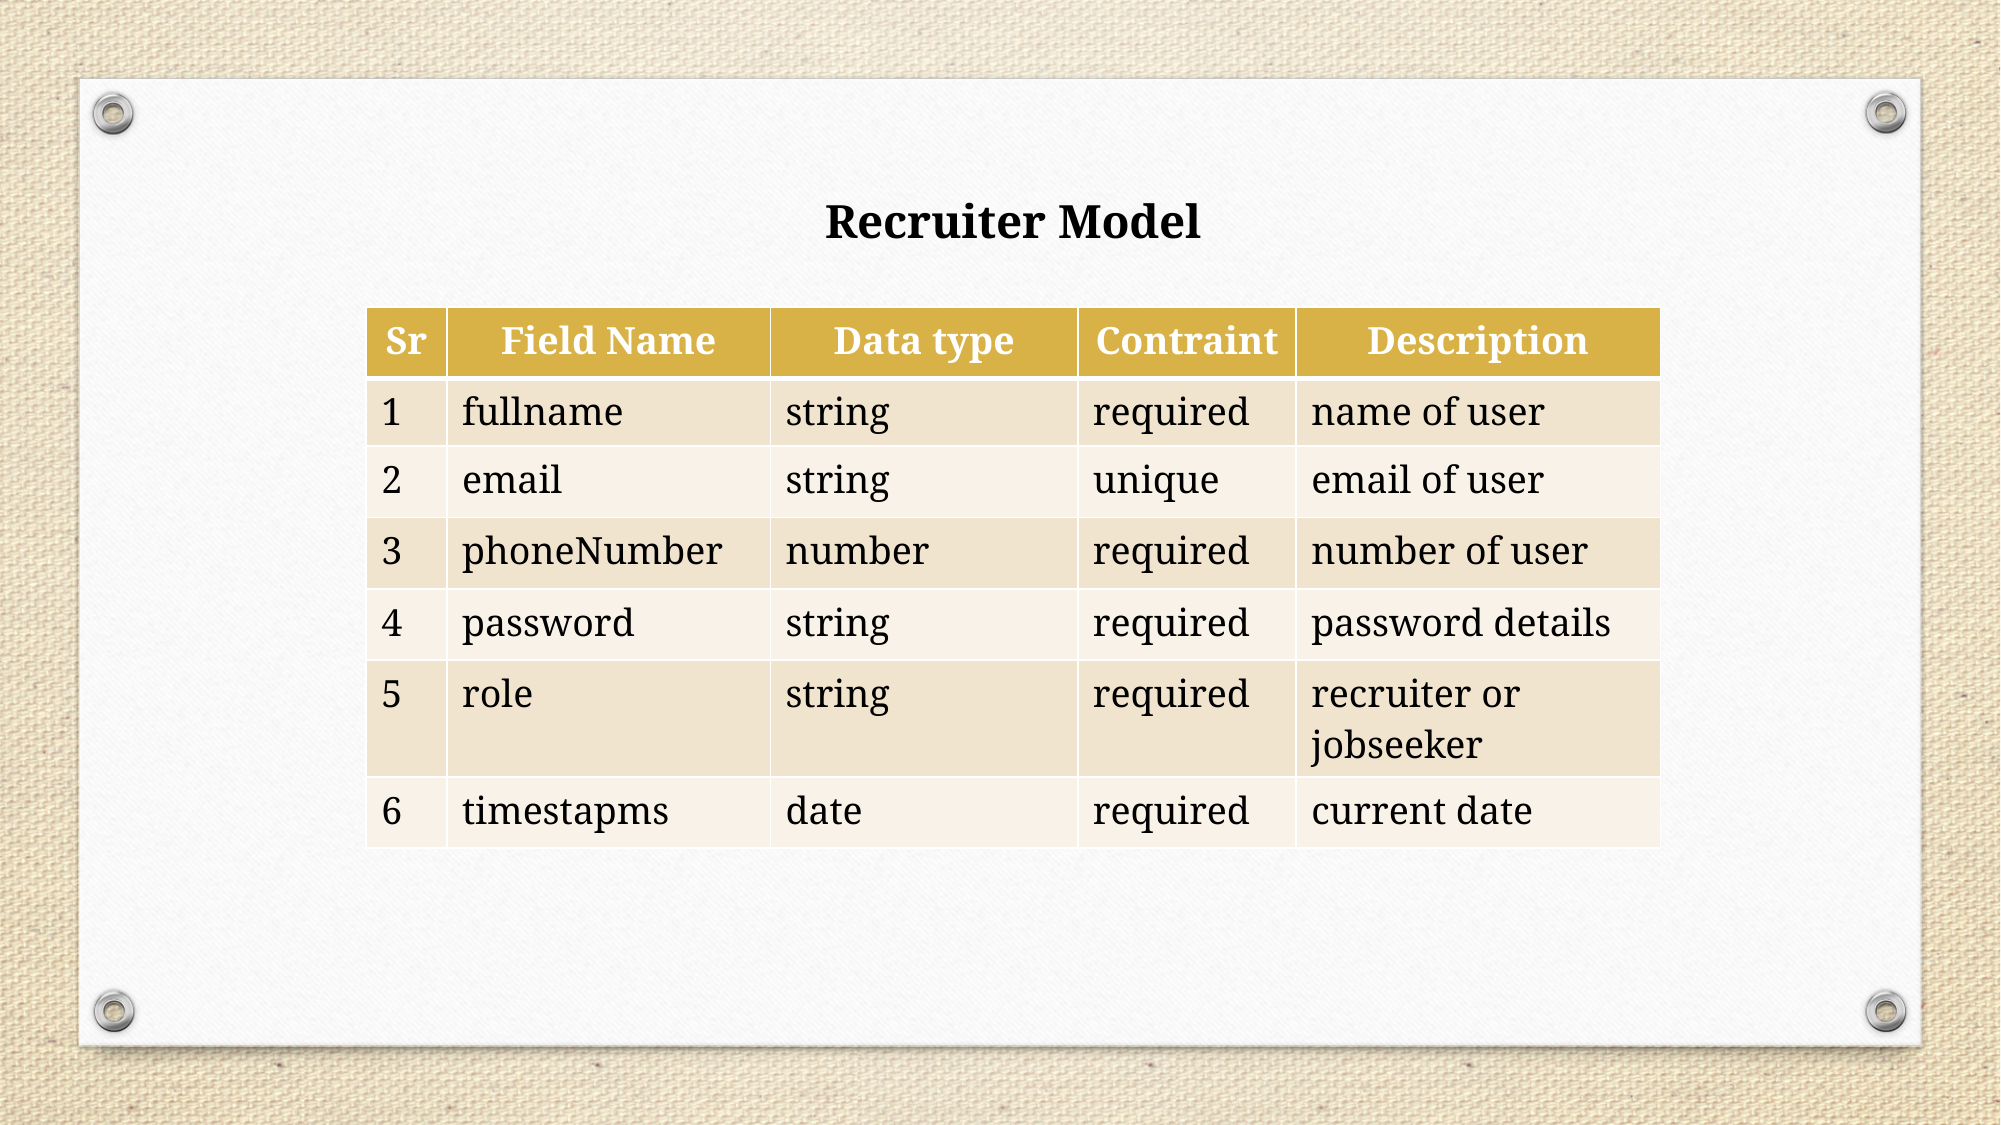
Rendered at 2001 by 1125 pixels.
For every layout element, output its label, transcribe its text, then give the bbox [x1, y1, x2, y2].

table_cell required [1079, 778, 1295, 847]
table_cell fullname [448, 381, 770, 445]
table_cell number [771, 518, 1077, 588]
table_cell string [771, 661, 1077, 776]
table_cell 5 [367, 661, 446, 776]
table_cell required [1079, 590, 1295, 659]
table_cell unique [1079, 447, 1295, 517]
table_cell name of user [1297, 381, 1660, 445]
table_cell email [448, 447, 770, 517]
table_cell number of user [1297, 518, 1660, 588]
table_cell password [448, 590, 770, 659]
table_cell phoneNumber [448, 518, 770, 588]
table_header Description [1297, 308, 1660, 376]
table_cell 2 [367, 447, 446, 517]
table_cell 3 [367, 518, 446, 588]
text_box Recruiter Model [810, 185, 1220, 256]
table_cell timestapms [448, 778, 770, 847]
picture [0, 0, 2001, 1125]
table_cell 1 [367, 381, 446, 445]
table_cell required [1079, 381, 1295, 445]
table_header Field Name [448, 308, 770, 376]
table_cell recruiter or jobseeker [1297, 661, 1660, 776]
table_cell current date [1297, 778, 1660, 847]
table_cell role [448, 661, 770, 776]
table_cell password details [1297, 590, 1660, 659]
table_header Sr [367, 308, 446, 376]
table_cell string [771, 381, 1077, 445]
table_cell required [1079, 661, 1295, 776]
table_cell 4 [367, 590, 446, 659]
table_cell 6 [367, 778, 446, 847]
table_header Contraint [1079, 308, 1295, 376]
table_cell required [1079, 518, 1295, 588]
table_cell date [771, 778, 1077, 847]
table_cell string [771, 590, 1077, 659]
table_header Data type [771, 308, 1077, 376]
table_cell string [771, 447, 1077, 517]
table_cell email of user [1297, 447, 1660, 517]
